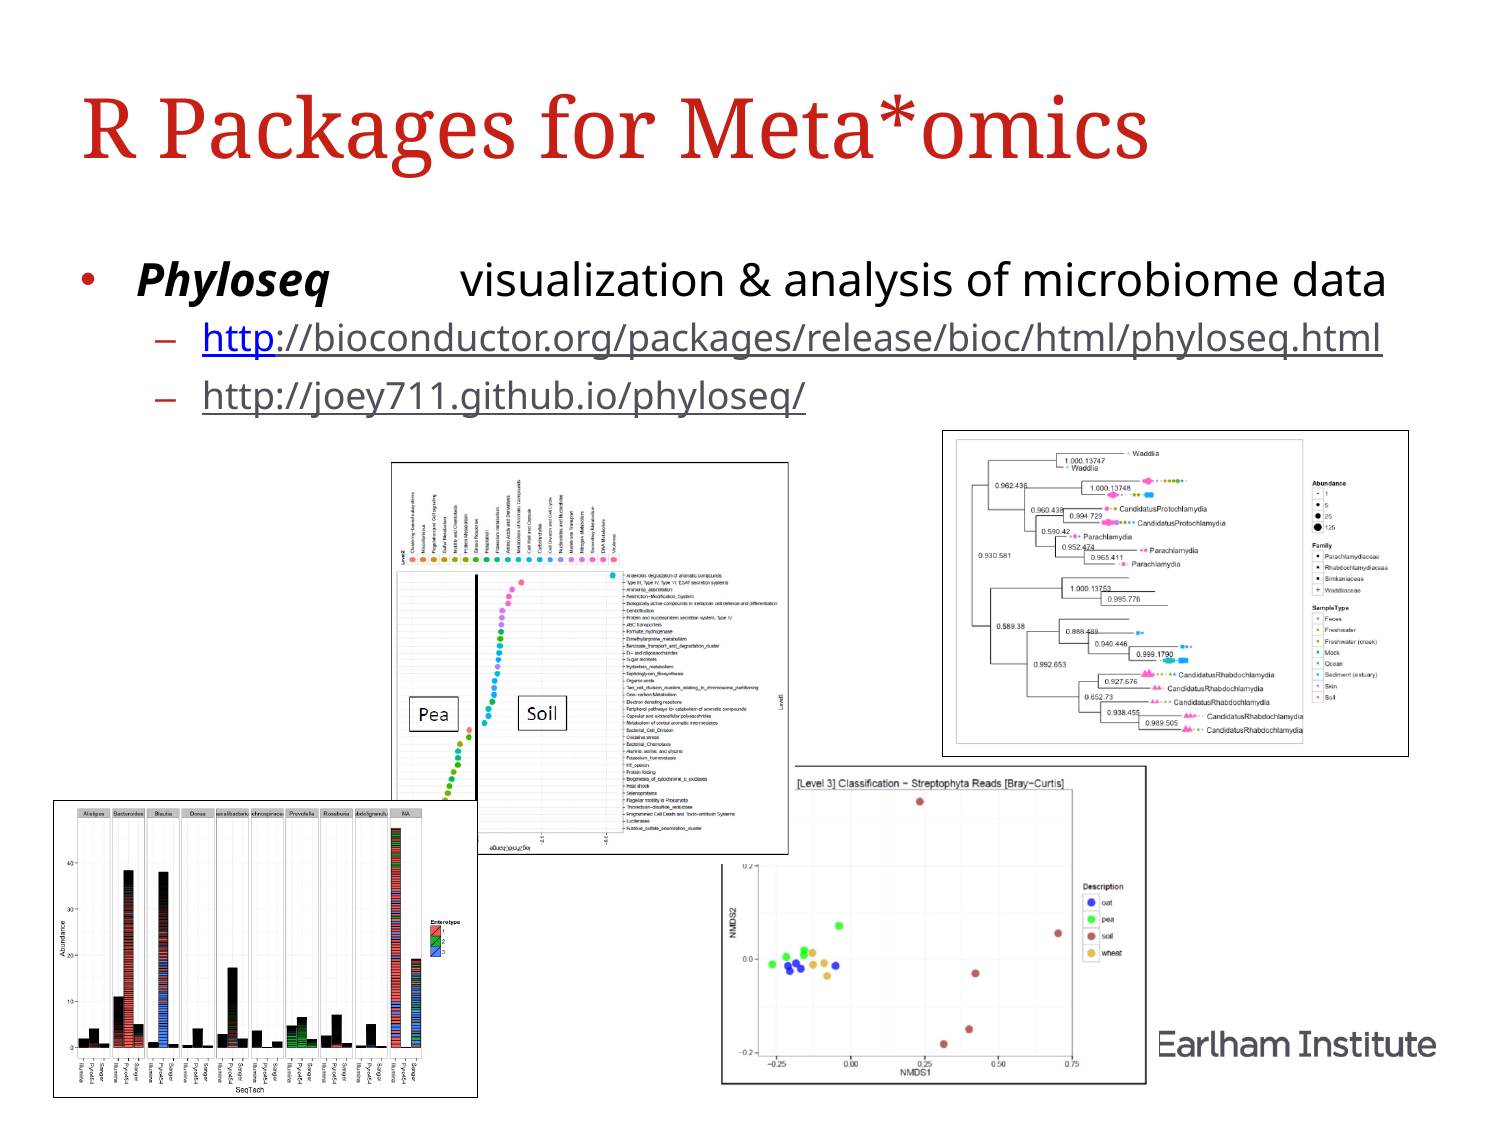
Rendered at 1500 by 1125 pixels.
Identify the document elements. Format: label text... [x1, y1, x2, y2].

list Phyloseq visualization & analysis of microbiome data http://bioconductor.org/packages/release/bioc/html/phyloseq.html http://joey711.github.io/phyloseq/ [64, 243, 1436, 951]
title R Packages for Meta*omics [66, 30, 1437, 219]
picture [52, 430, 1436, 1098]
